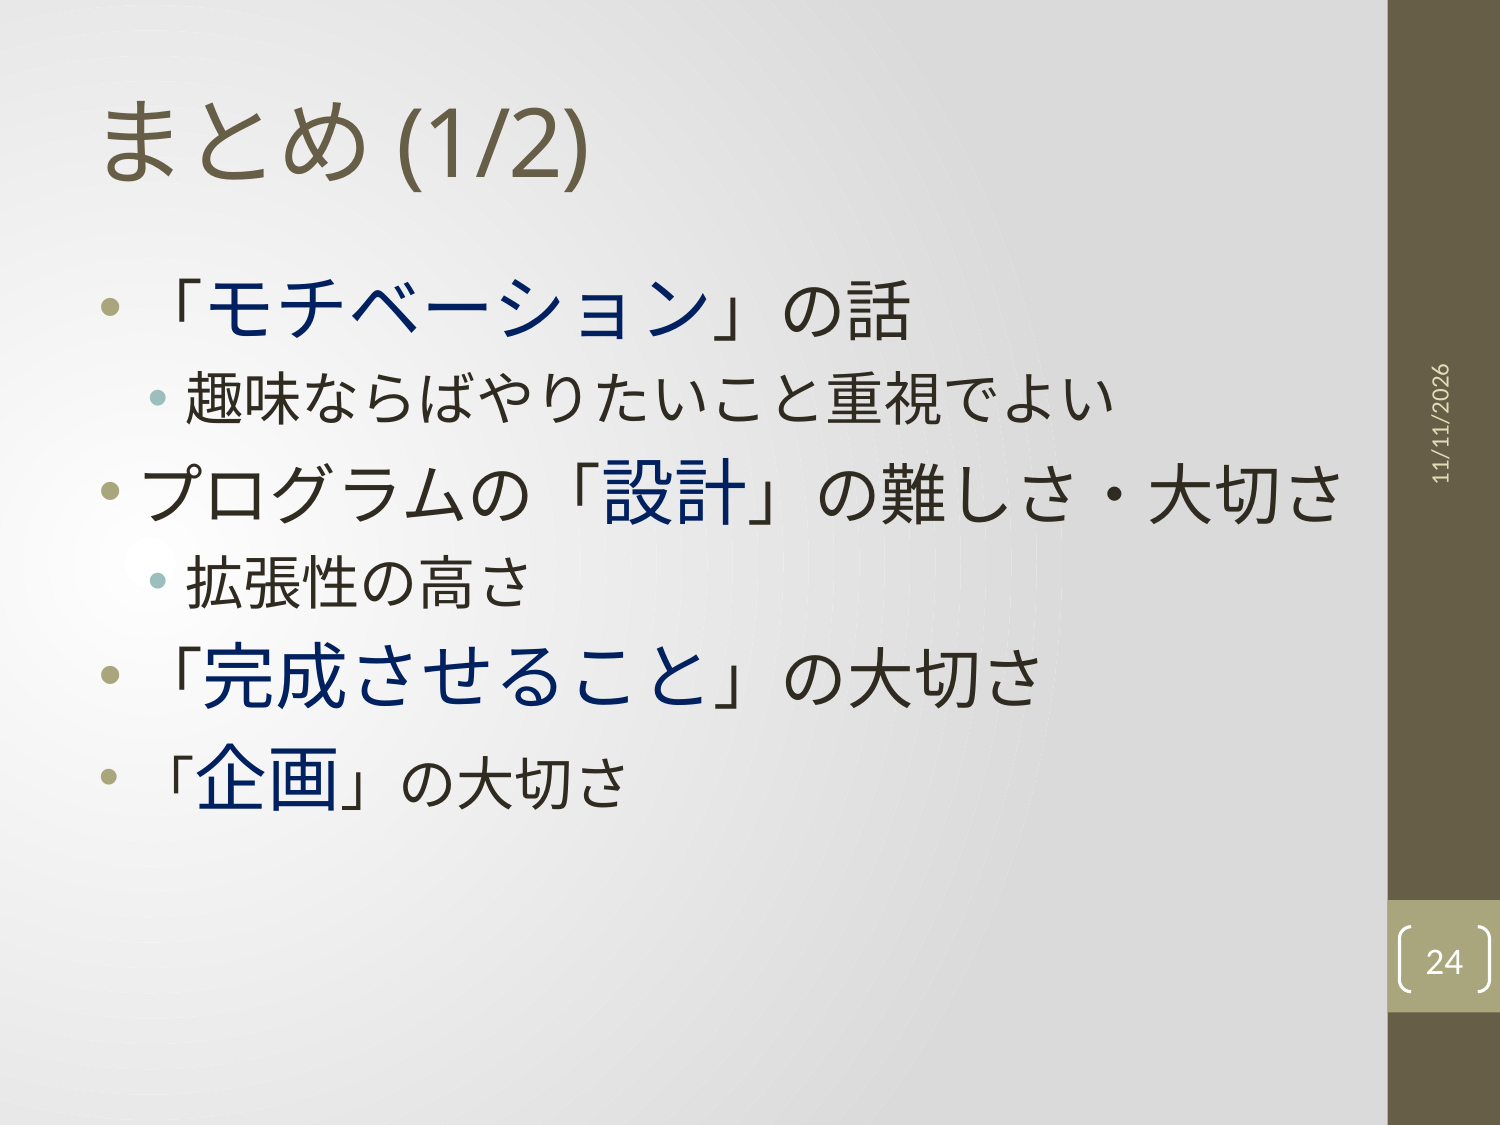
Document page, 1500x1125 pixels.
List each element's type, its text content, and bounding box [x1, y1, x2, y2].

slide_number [1408, 100, 1469, 501]
title まとめ(1/2) [75, 45, 1325, 233]
list 「モチベーション」の話 趣味ならばやりたいこと重視でよい プログラムの「設計」の難しさ・大切さ 拡張性の高さ 「完成させること」の大切さ 「企画」の大切さ [64, 255, 1390, 1043]
slide_number 24 [1397, 925, 1492, 994]
